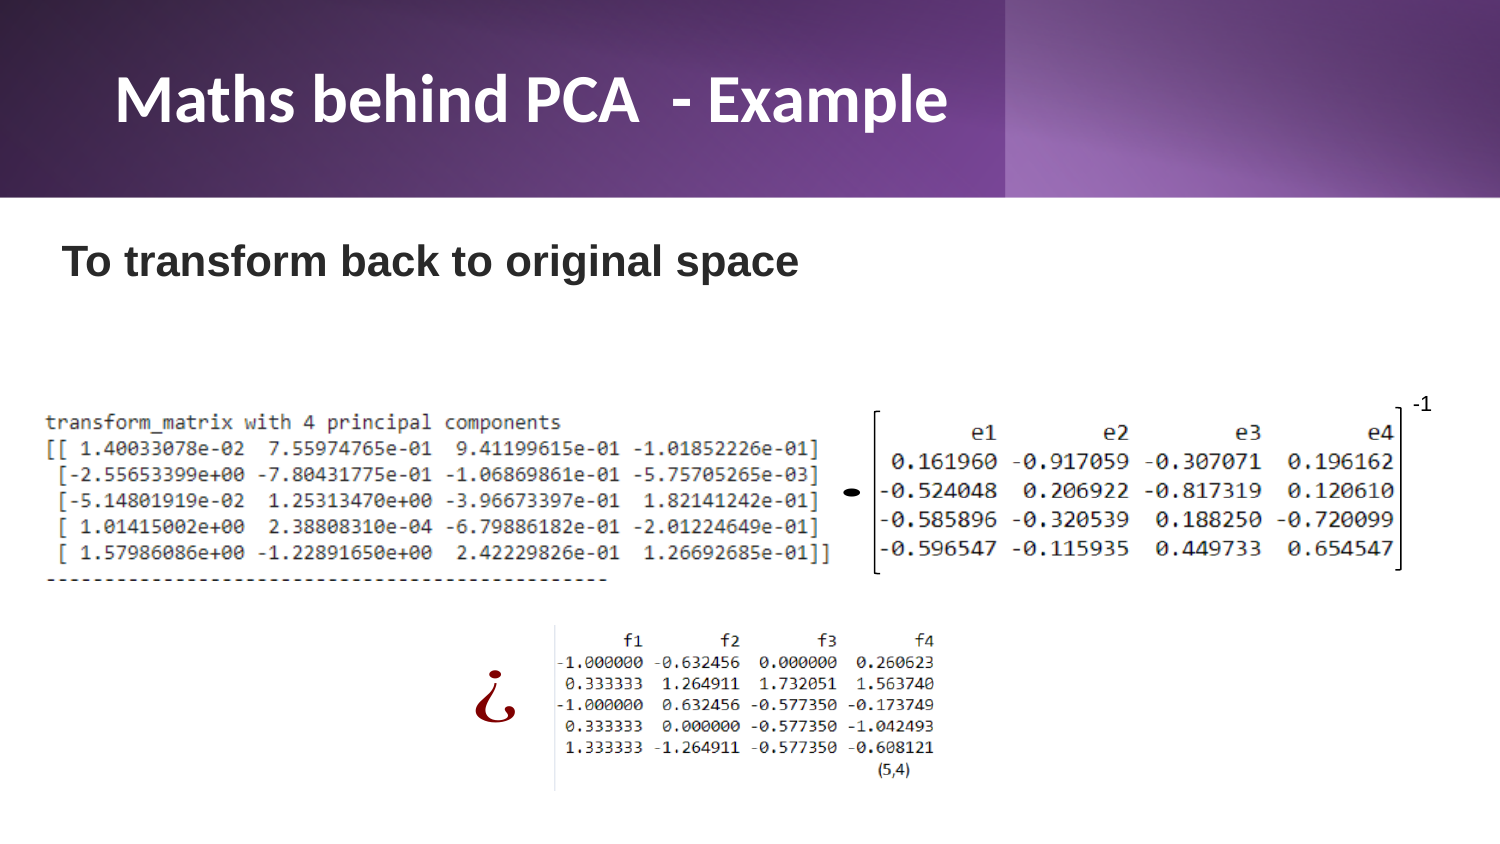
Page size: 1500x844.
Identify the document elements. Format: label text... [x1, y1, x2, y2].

picture [0, 0, 1500, 199]
picture [33, 391, 849, 581]
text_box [864, 381, 1471, 584]
title Maths behind PCA - Example [103, 36, 1321, 164]
picture [548, 598, 947, 791]
